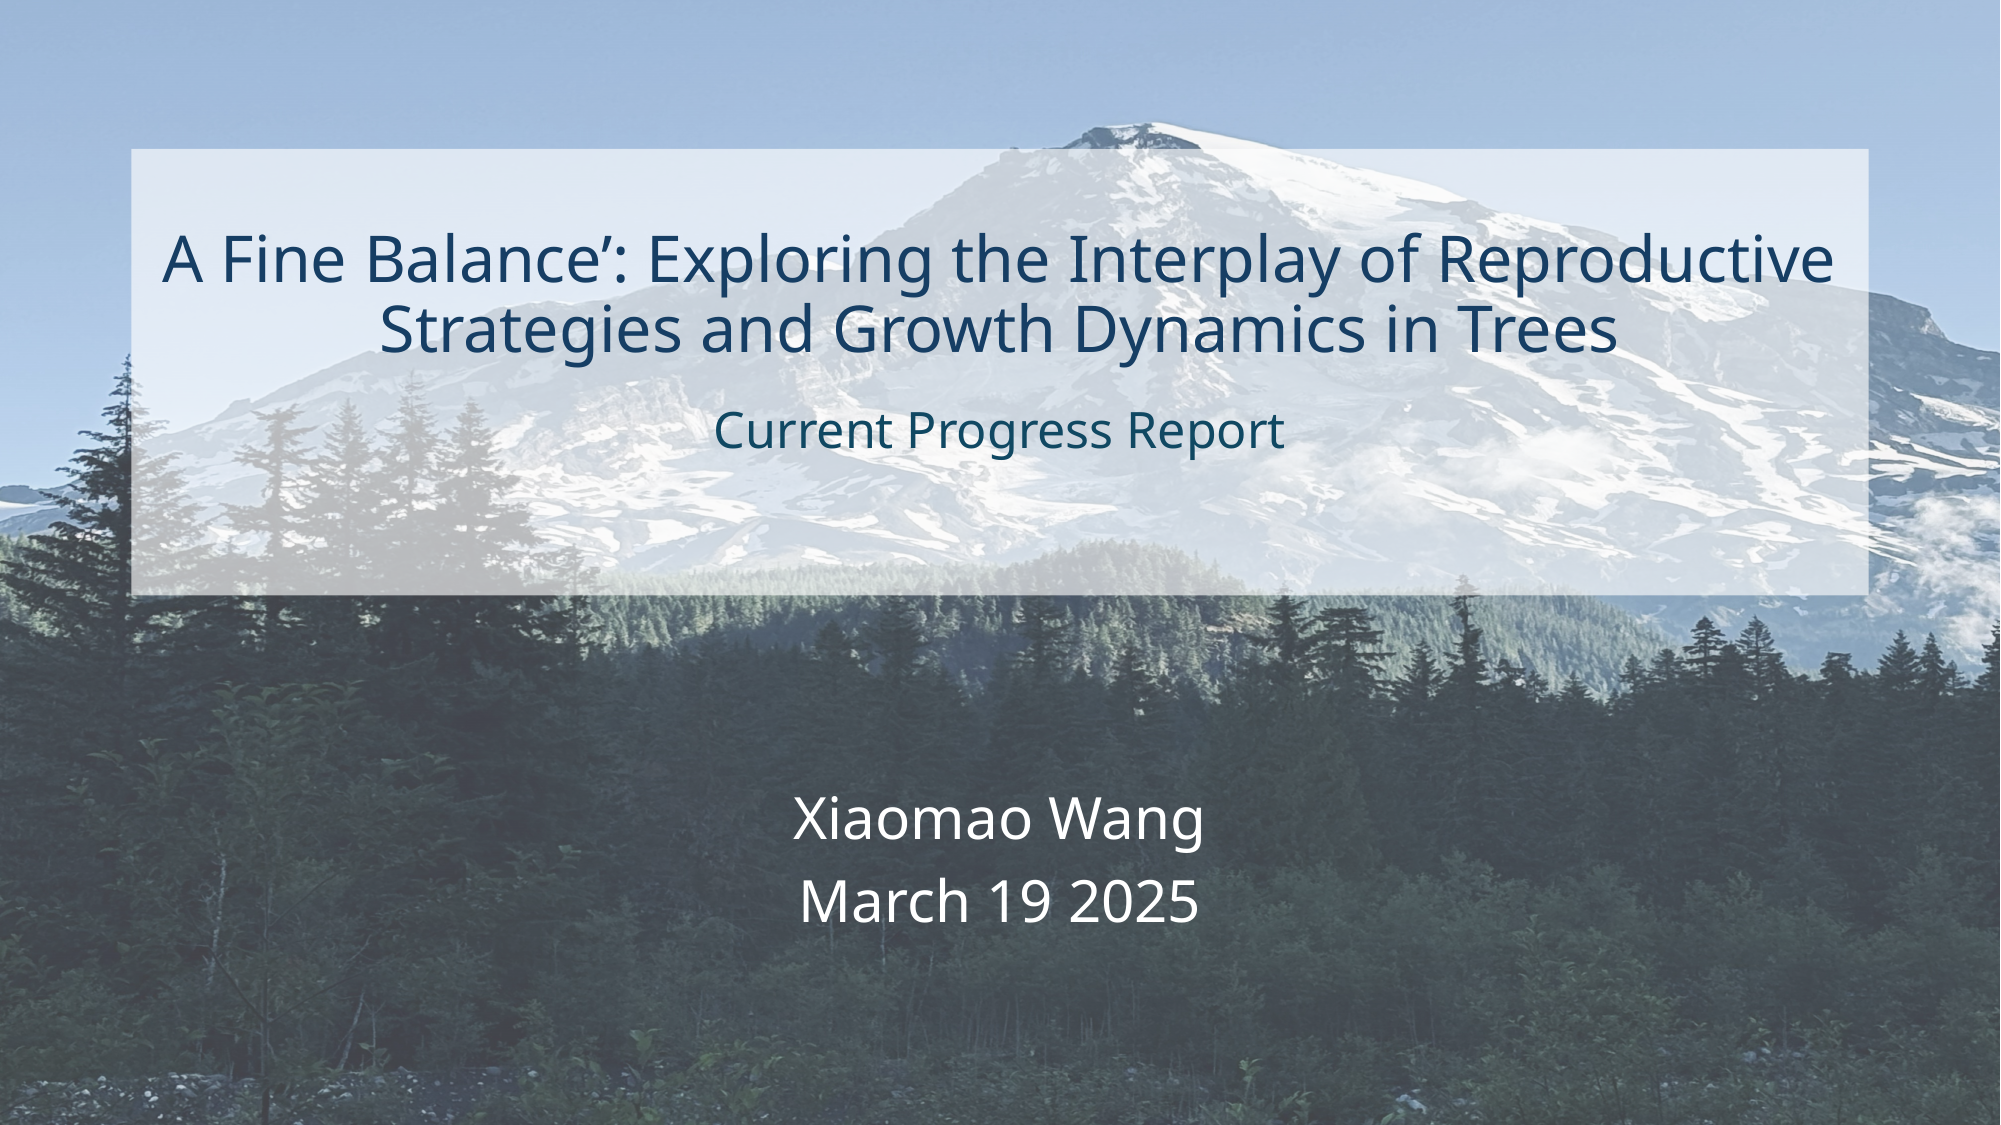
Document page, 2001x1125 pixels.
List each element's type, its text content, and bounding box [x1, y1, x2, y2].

subtitle Xiaomao Wang March 19 2025 [249, 781, 1750, 1054]
title A Fine Balance’: Exploring the Interplay of Reproductive Strategies and Growth Dynamics in Trees Current Progress Report [131, 148, 1869, 596]
